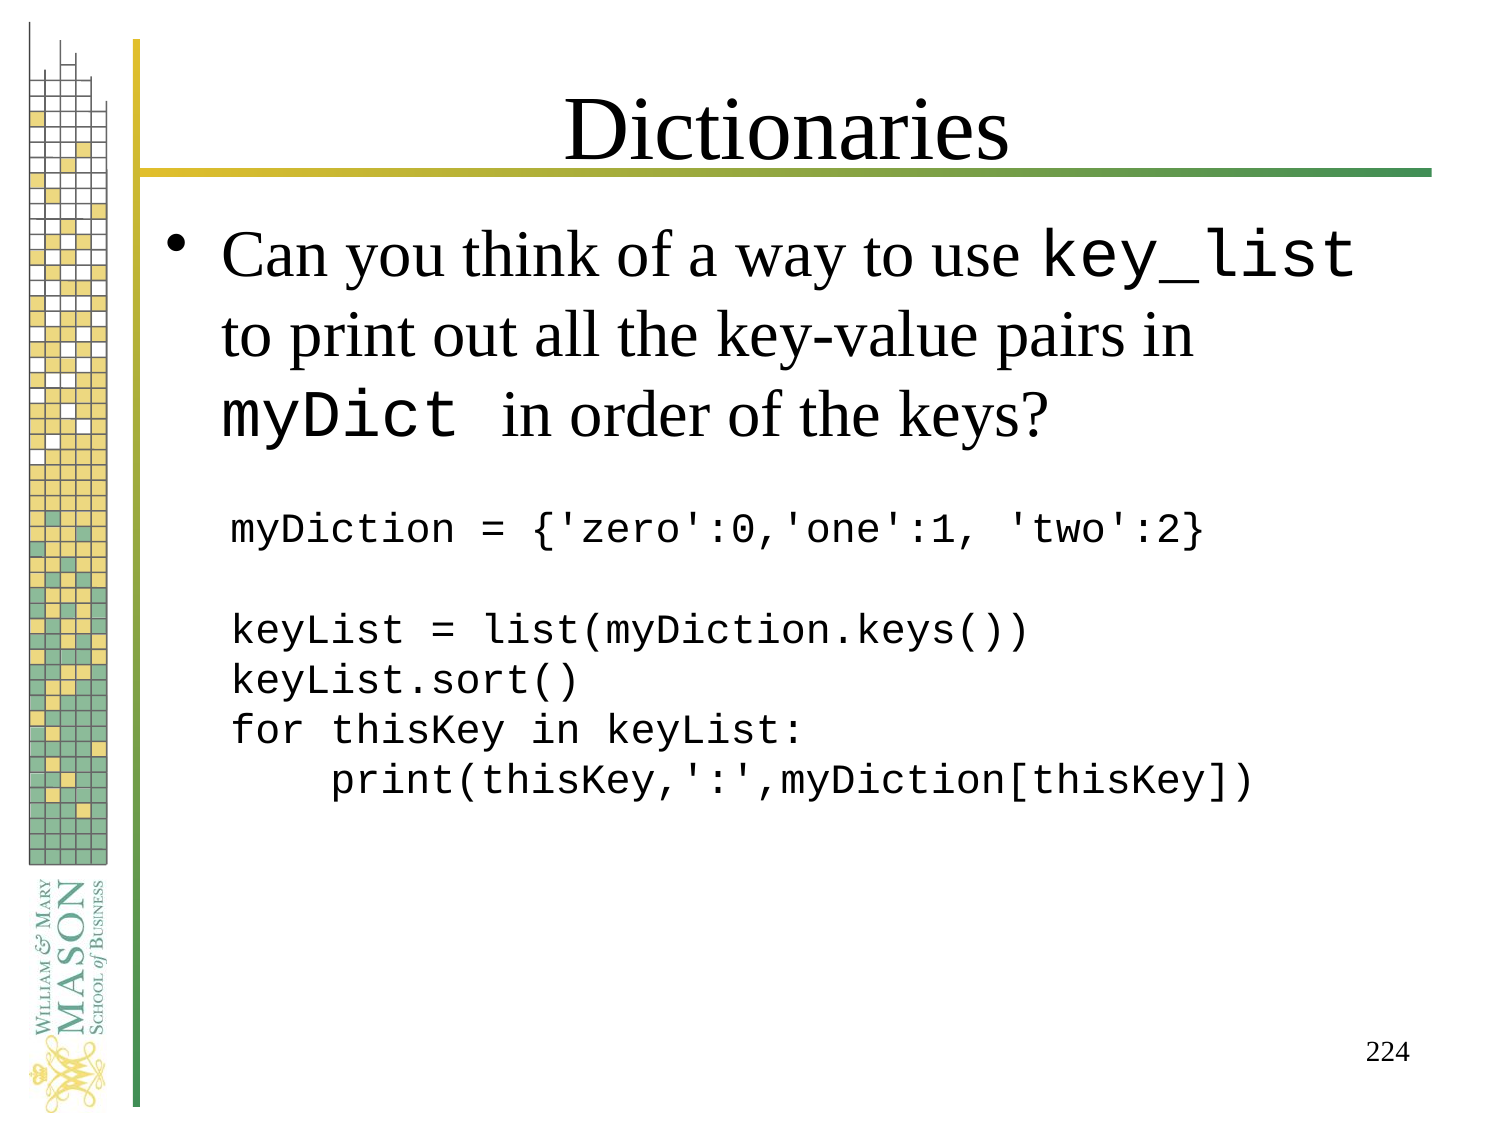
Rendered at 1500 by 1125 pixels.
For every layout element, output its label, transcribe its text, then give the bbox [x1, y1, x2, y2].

text_box myDiction = {'zero':0,'one':1, 'two':2} keyList = list(myDiction.keys()) keyList.sort() for thisKey in keyList: print(thisKey,':',myDiction[thisKey]) [215, 493, 1271, 809]
title Dictionaries [150, 45, 1425, 200]
slide_number 70 [29, 879, 107, 1113]
list Can you think of a way to use key_list to print out all the key-value pairs in myDict in order of the keys? [150, 202, 1425, 971]
slide_number 224 [1048, 1024, 1426, 1103]
